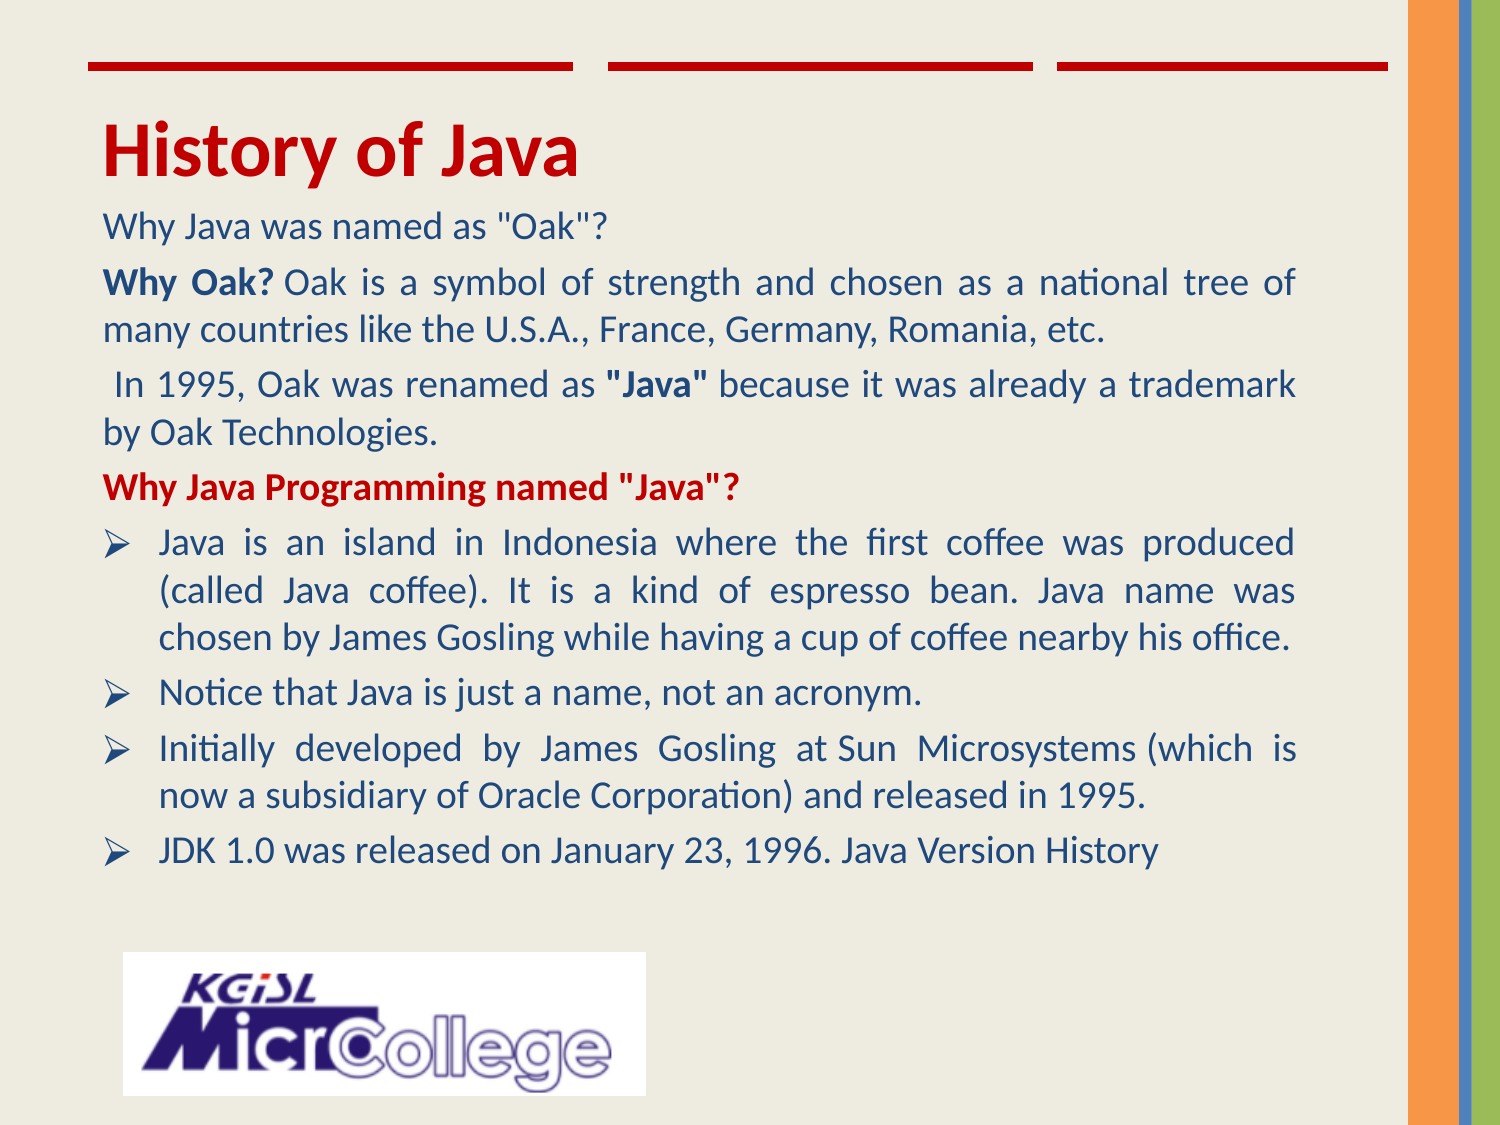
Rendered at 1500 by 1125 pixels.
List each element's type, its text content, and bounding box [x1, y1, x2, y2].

picture [123, 951, 647, 1097]
list History of Java Why Java was named as "Oak"? Why Oak? Oak is a symbol of strength and chosen as a national tree of many countries like the U.S.A., France, Germany, Romania, etc. In 1995, Oak was renamed as "Java" because it was already a trademark by Oak Technologies. Why Java Programming named "Java"? Java is an island in Indonesia where the first coffee was produced (called Java coffee). It is a kind of espresso bean. Java name was chosen by James Gosling while having a cup of coffee nearby his office. Notice that Java is just a name, not an acronym. Initially developed by James Gosling at Sun Microsystems (which is now a subsidiary of Oracle Corporation) and released in 1995. JDK 1.0 was released on January 23, 1996. Java Version History [87, 90, 1313, 1100]
